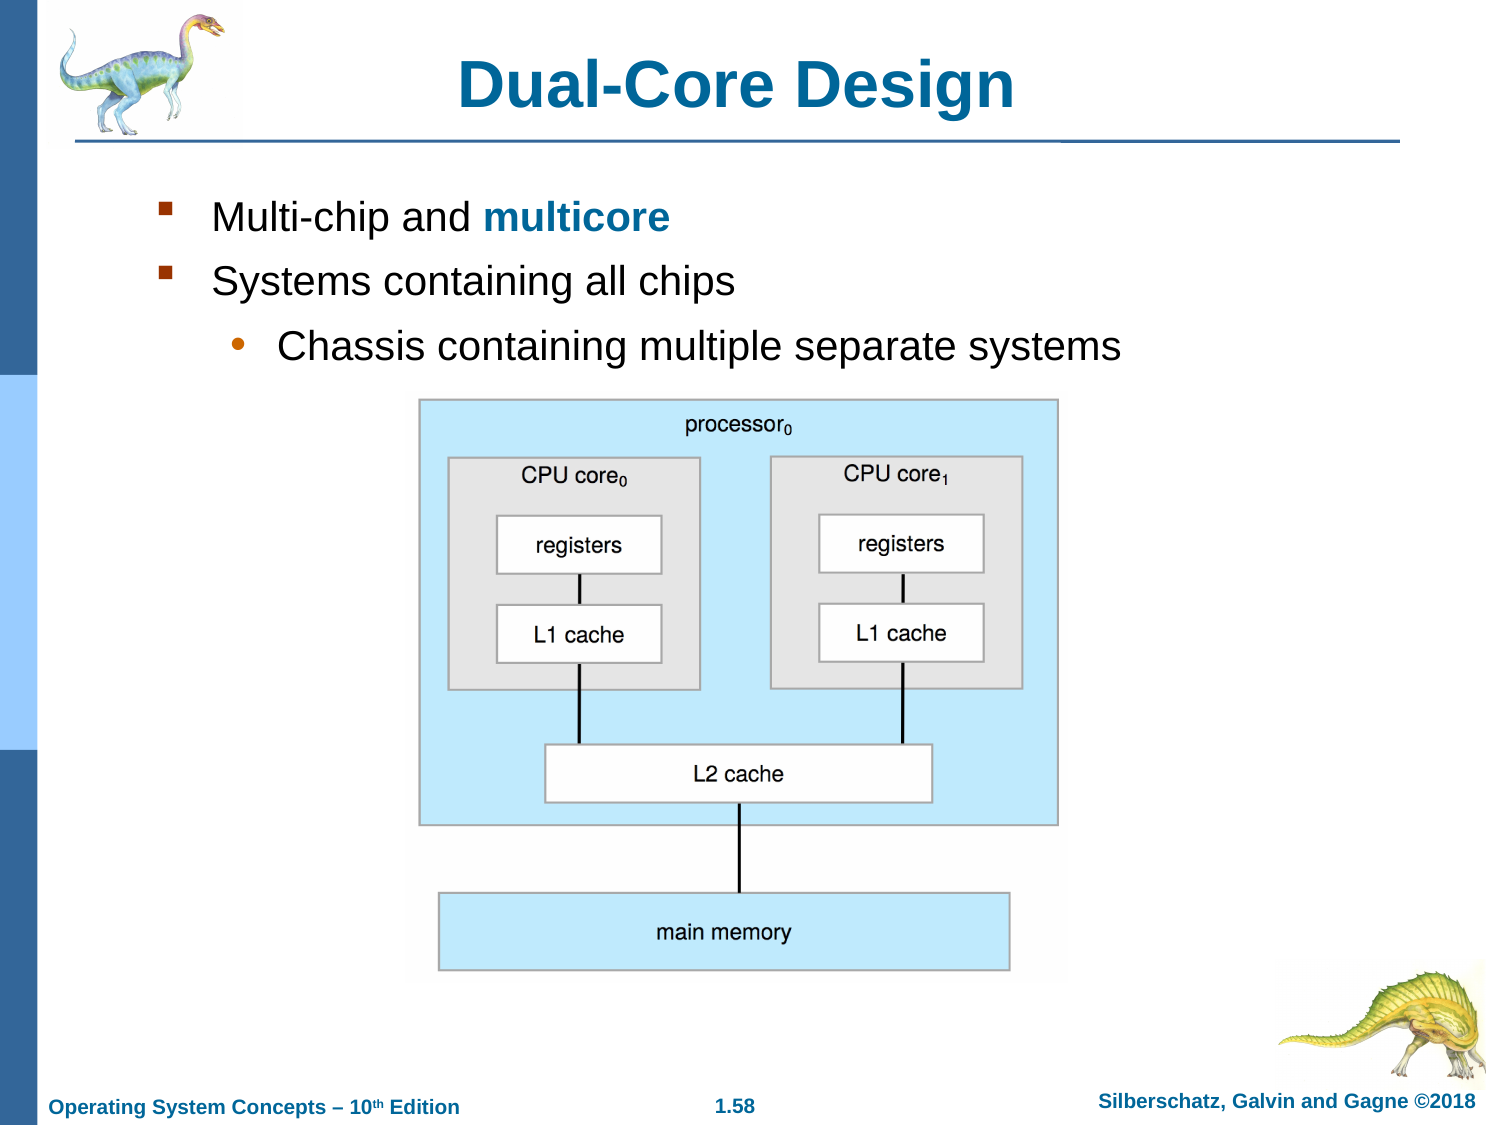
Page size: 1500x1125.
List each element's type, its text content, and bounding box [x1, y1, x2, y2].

picture [46, 0, 243, 149]
title Dual-Core Design [75, 33, 1399, 129]
picture [405, 391, 1069, 983]
picture [1275, 959, 1486, 1090]
list Multi-chip and multicore Systems containing all chips Chassis containing multiple separate systems [140, 181, 1276, 382]
